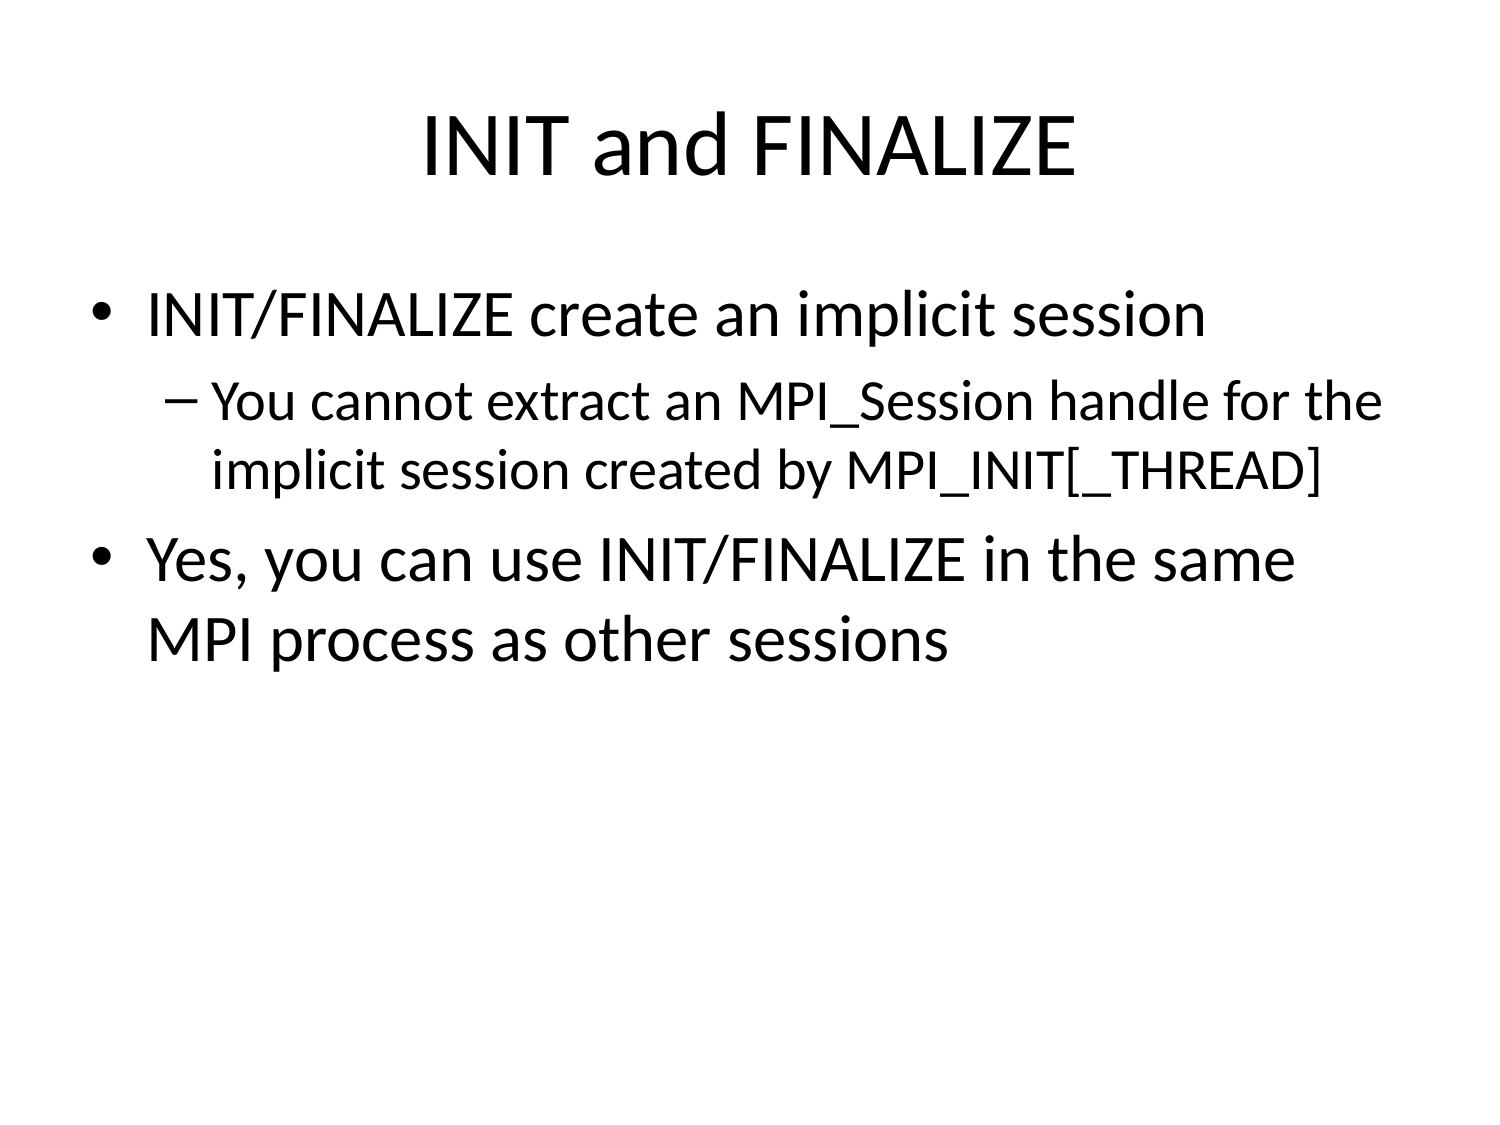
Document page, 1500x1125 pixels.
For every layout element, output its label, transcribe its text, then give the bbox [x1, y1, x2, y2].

list INIT/FINALIZE create an implicit session You cannot extract an MPI_Session handle for the implicit session created by MPI_INIT[_THREAD] Yes, you can use INIT/FINALIZE in the same MPI process as other sessions [75, 262, 1425, 1005]
title INIT and FINALIZE [75, 45, 1425, 233]
